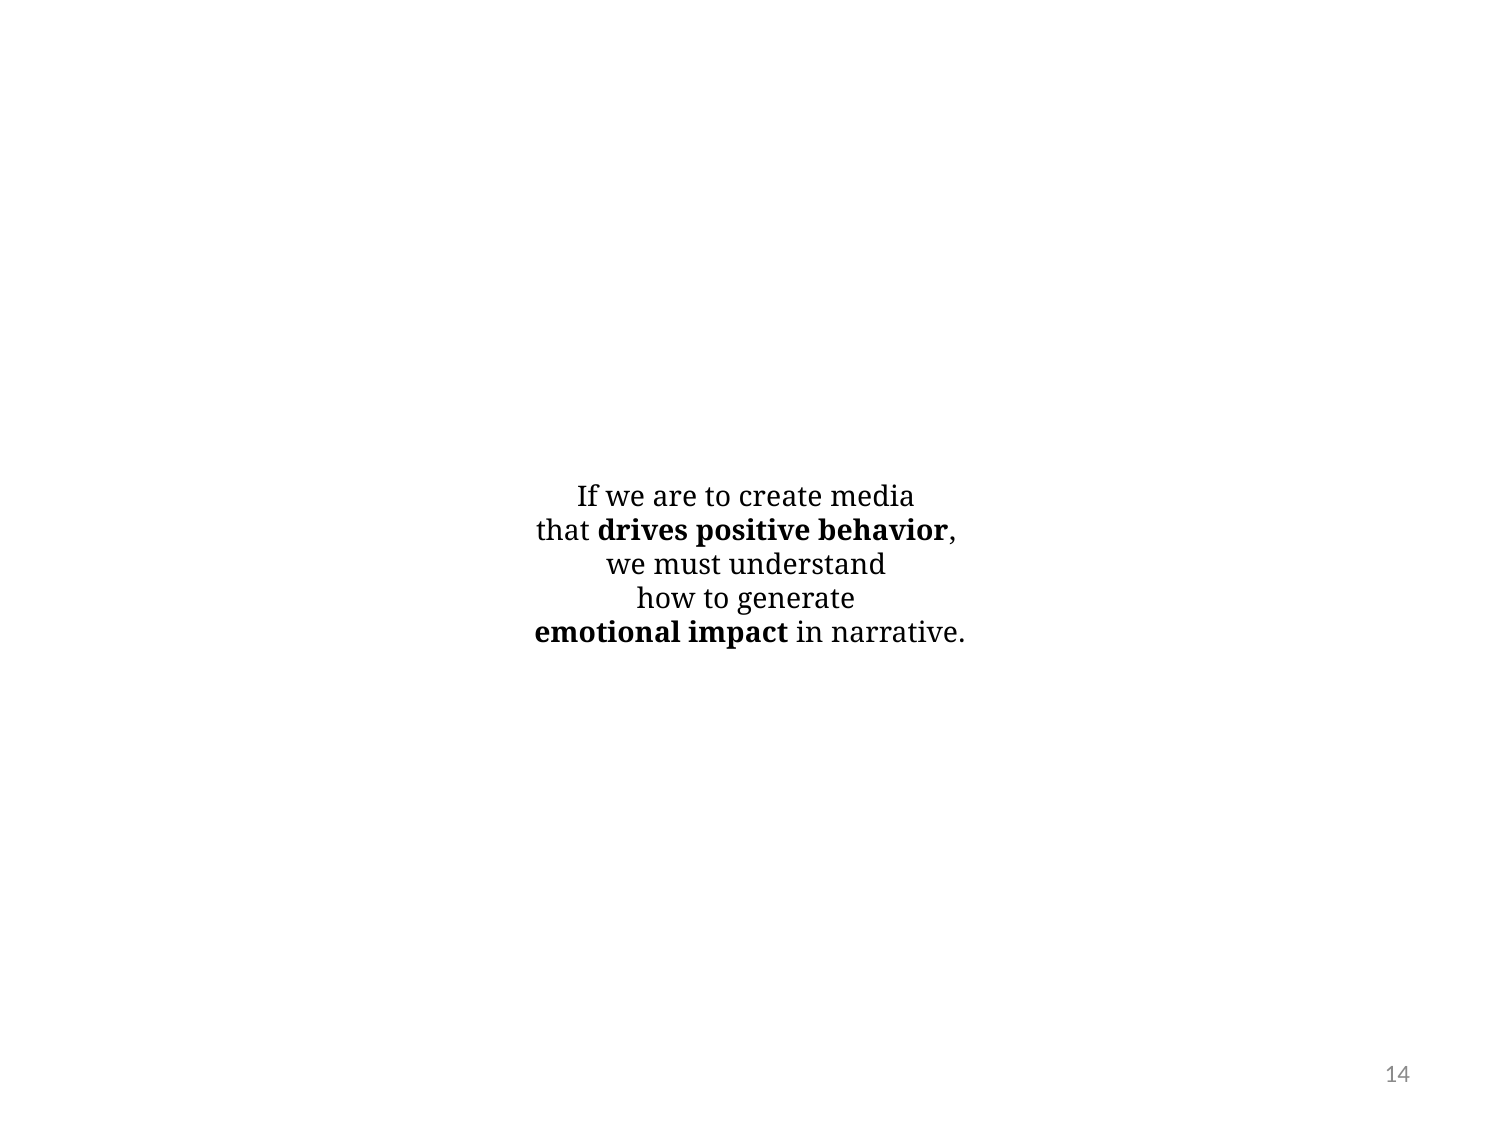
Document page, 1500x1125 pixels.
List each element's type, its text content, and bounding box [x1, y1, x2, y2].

slide_number 14 [1074, 1042, 1425, 1103]
title If we are to create media that drives positive behavior, we must understand how to generate emotional impact in narrative. [75, 469, 1425, 657]
